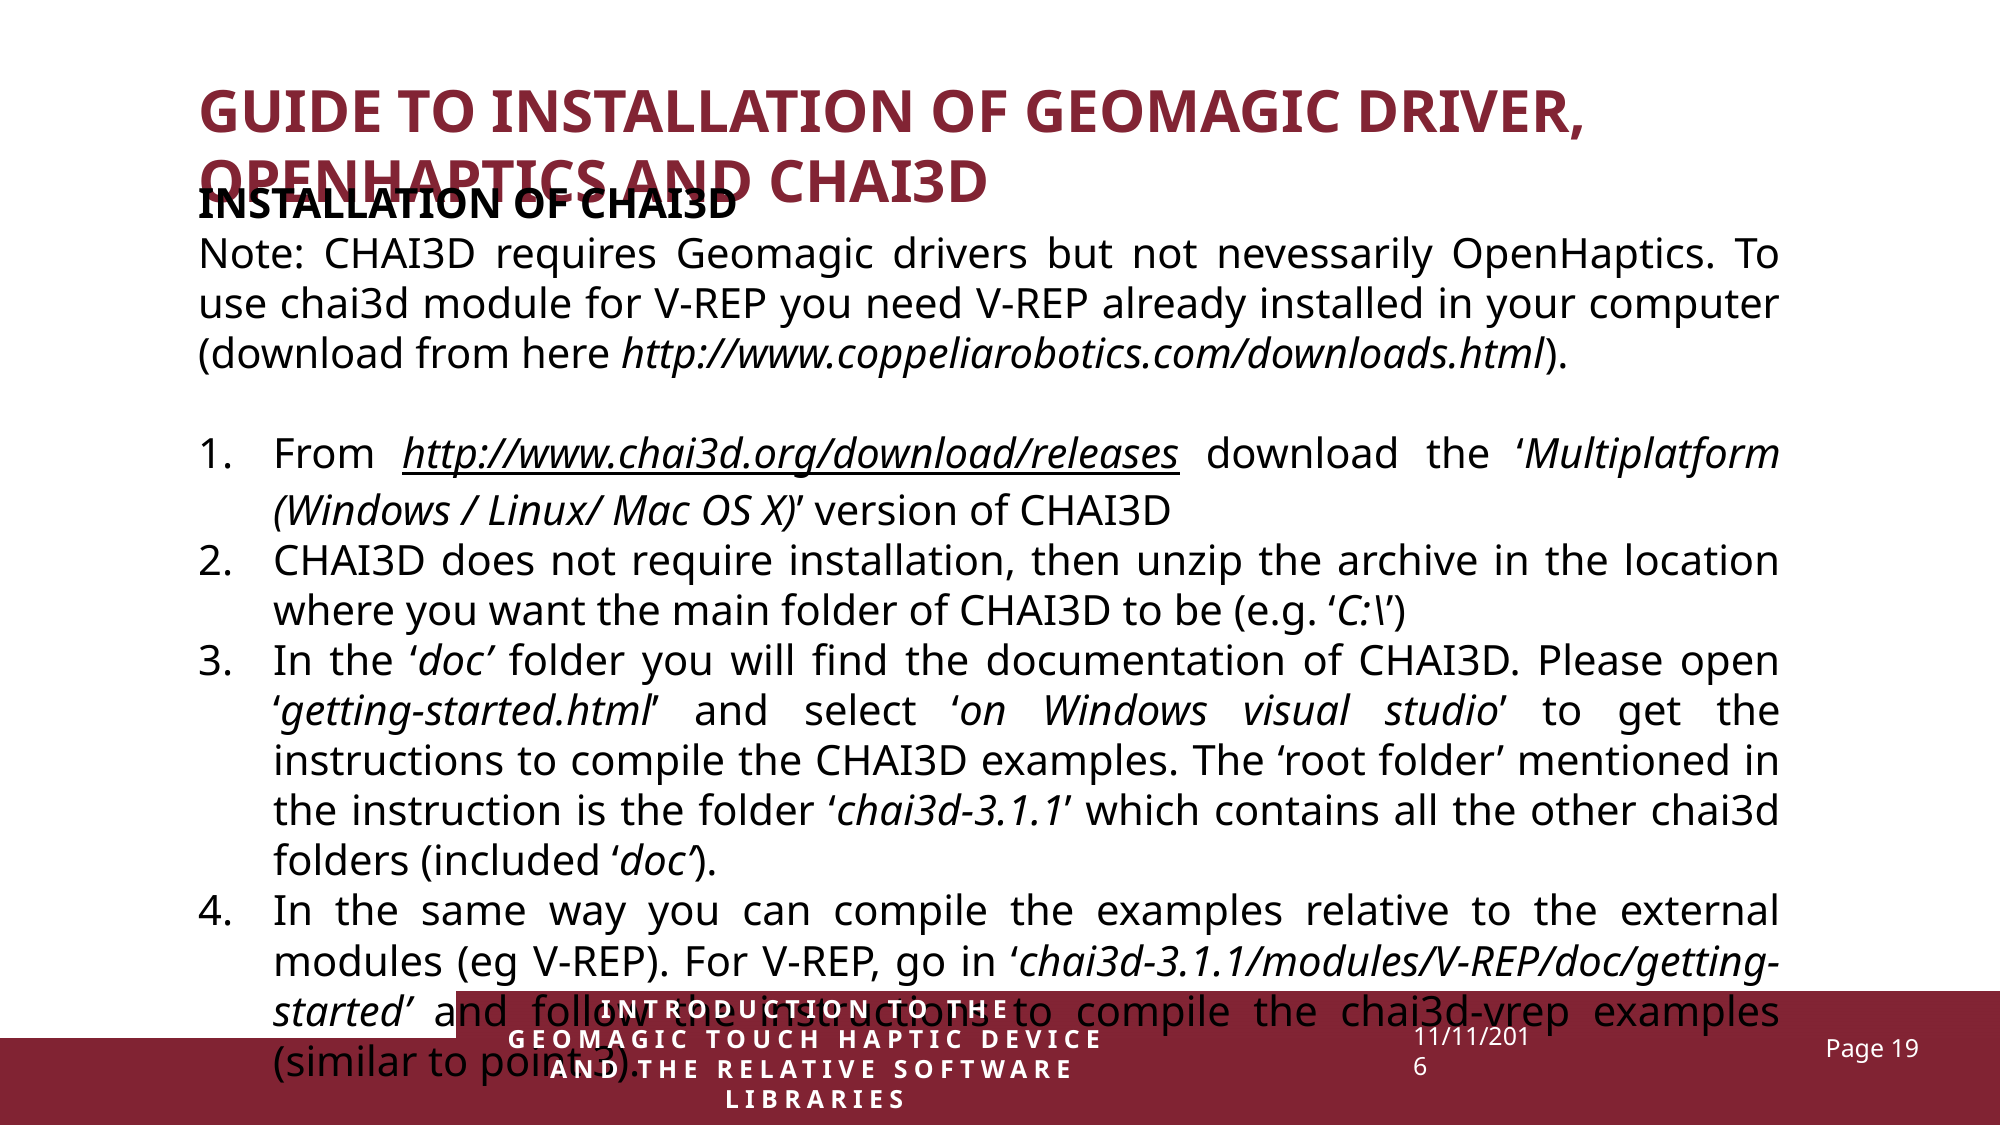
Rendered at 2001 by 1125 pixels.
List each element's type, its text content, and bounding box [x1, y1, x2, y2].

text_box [0, 991, 2000, 1125]
text_box INSTALLATION OF CHAI3D Note: CHAI3D requires Geomagic drivers but not nevessarily OpenHaptics. To use chai3d module for V-REP you need V-REP already installed in your computer (download from here http://www.coppeliarobotics.com/downloads.html). From http://www.chai3d.org/download/releases download the ‘Multiplatform (Windows / Linux/ Mac OS X)’ version of CHAI3D CHAI3D does not require installation, then unzip the archive in the location where you want the main folder of CHAI3D to be (e.g. ‘C:\’) In the ‘doc’ folder you will find the documentation of CHAI3D. Please open ‘getting-started.html’ and select ‘on Windows visual studio’ to get the instructions to compile the CHAI3D examples. The ‘root folder’ mentioned in the instruction is the folder ‘chai3d-3.1.1’ which contains all the other chai3d folders (included ‘doc’). In the same way you can compile the examples relative to the external modules (eg V-REP). For V-REP, go in ‘chai3d-3.1.1/modules/V-REP/doc/getting-started’ and follow the instructions to compile the chai3d-vrep examples (similar to point 3). [183, 169, 1796, 983]
text_box Guide to installation of Geomagic driver, OpenHaptics and CHAI3D [183, 66, 1825, 150]
